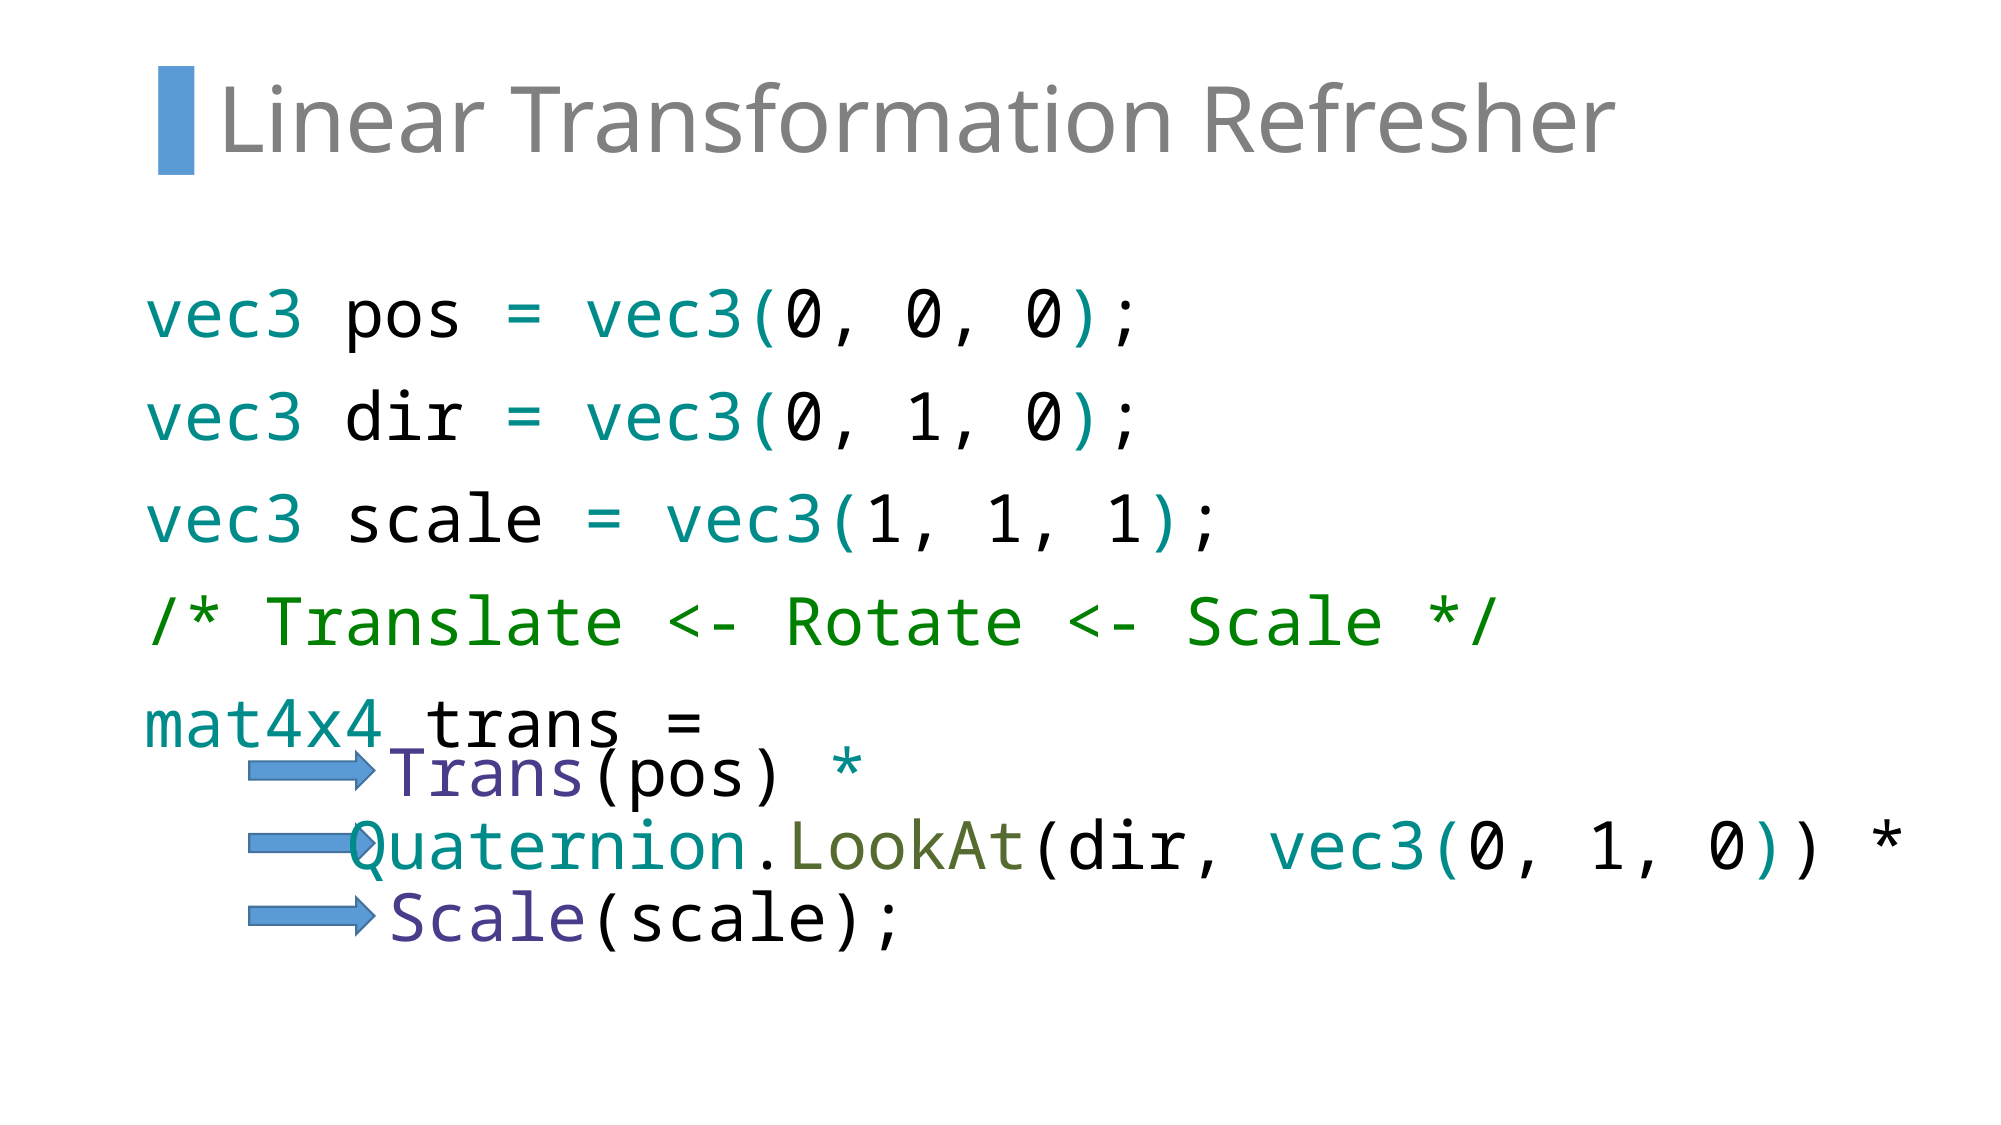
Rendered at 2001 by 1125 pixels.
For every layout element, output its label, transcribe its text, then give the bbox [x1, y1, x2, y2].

list vec3 pos = vec3(0, 0, 0); vec3 dir = vec3(0, 1, 0); vec3 scale = vec3(1, 1, 1); /* Translate <- Rotate <- Scale */ mat4x4 trans = [89, 264, 2000, 1066]
text_box Quaternion.LookAt(dir, vec3(0, 1, 0)) * [332, 795, 1963, 890]
text_box Scale(scale); [372, 867, 922, 963]
text_box Trans(pos) * [372, 722, 922, 795]
list Linear Transformation Refresher [108, 47, 1911, 269]
text_box [248, 749, 372, 792]
text_box [248, 895, 372, 937]
text_box [248, 832, 332, 854]
